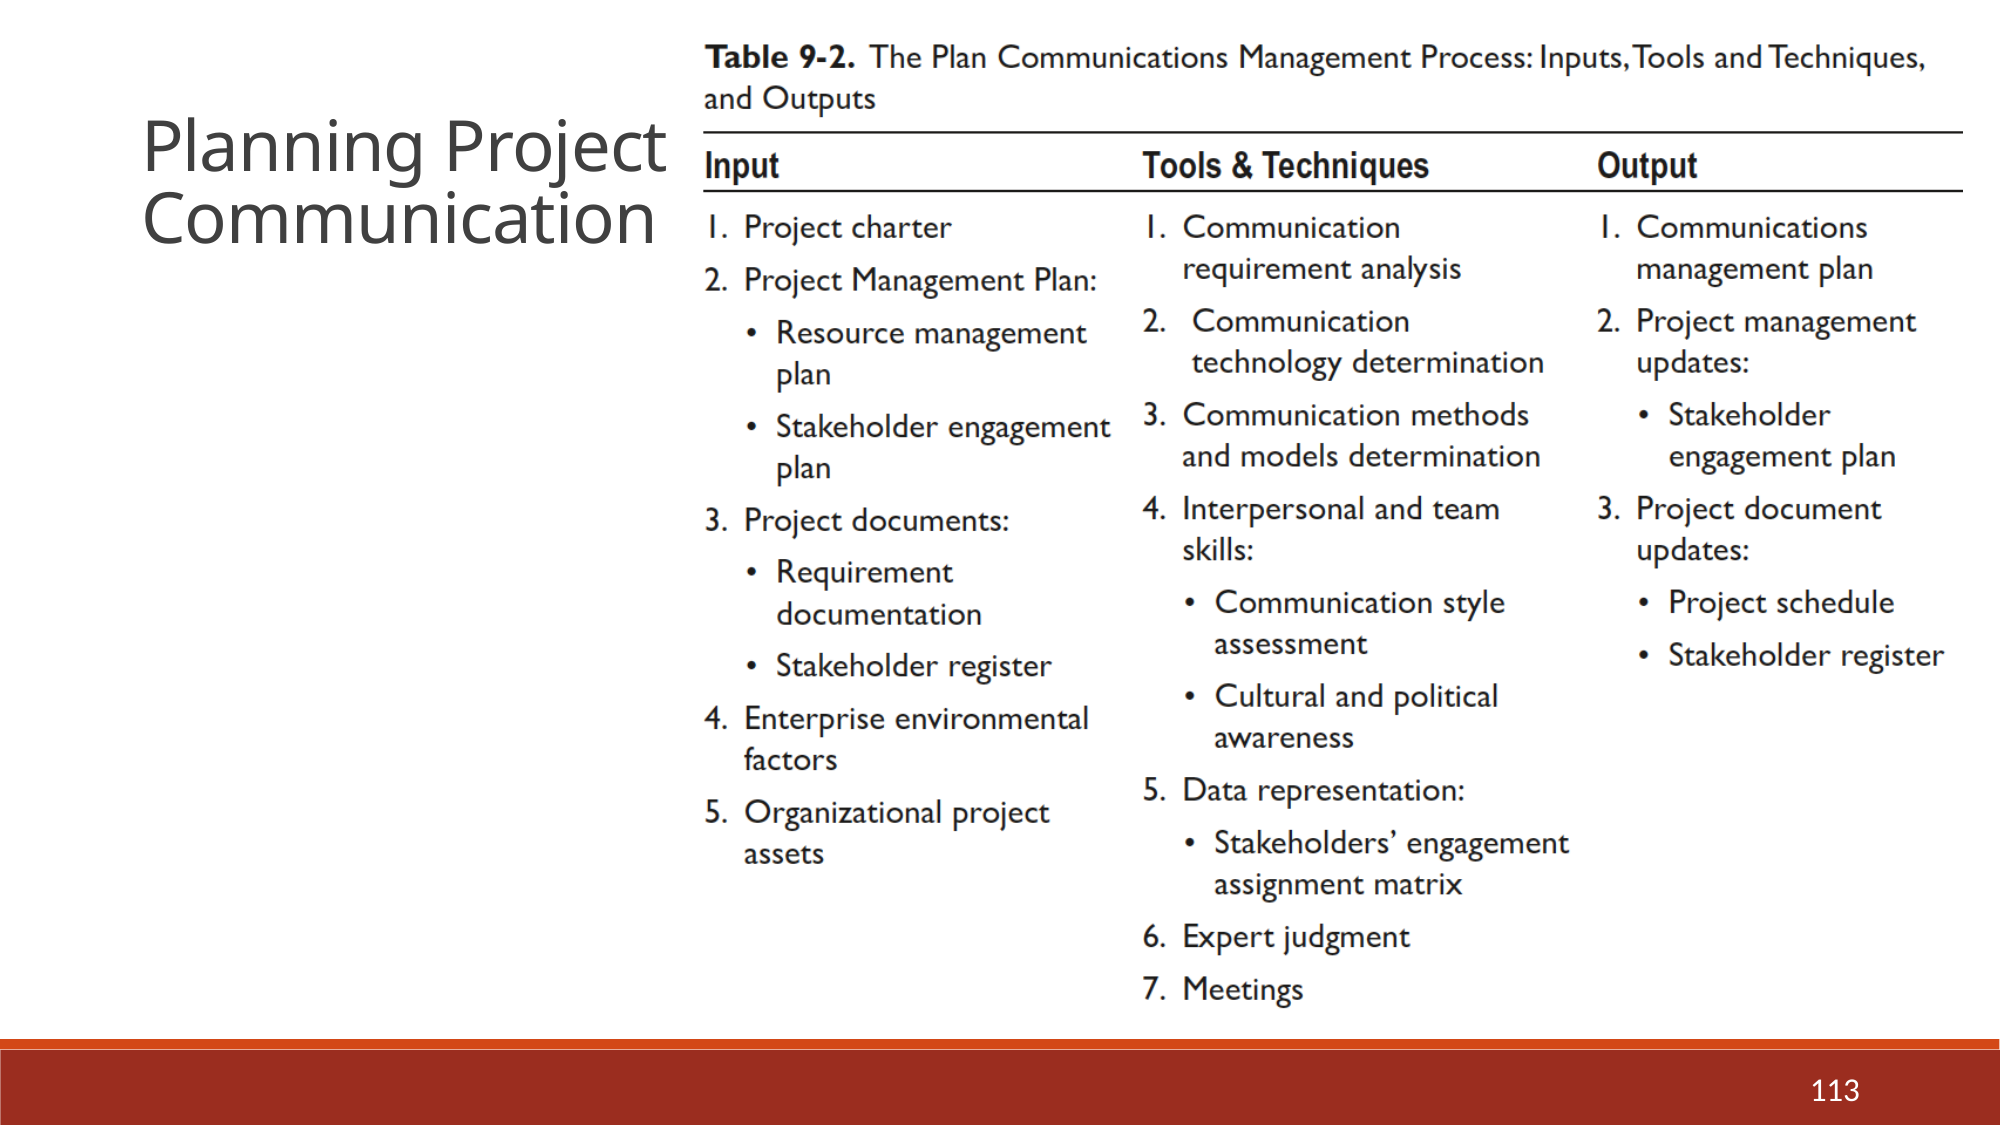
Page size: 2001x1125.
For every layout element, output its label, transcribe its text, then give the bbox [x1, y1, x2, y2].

picture [693, 33, 1963, 1015]
text_box Planning Project Communication [126, 106, 691, 268]
slide_number 113 [126, 1061, 1875, 1115]
